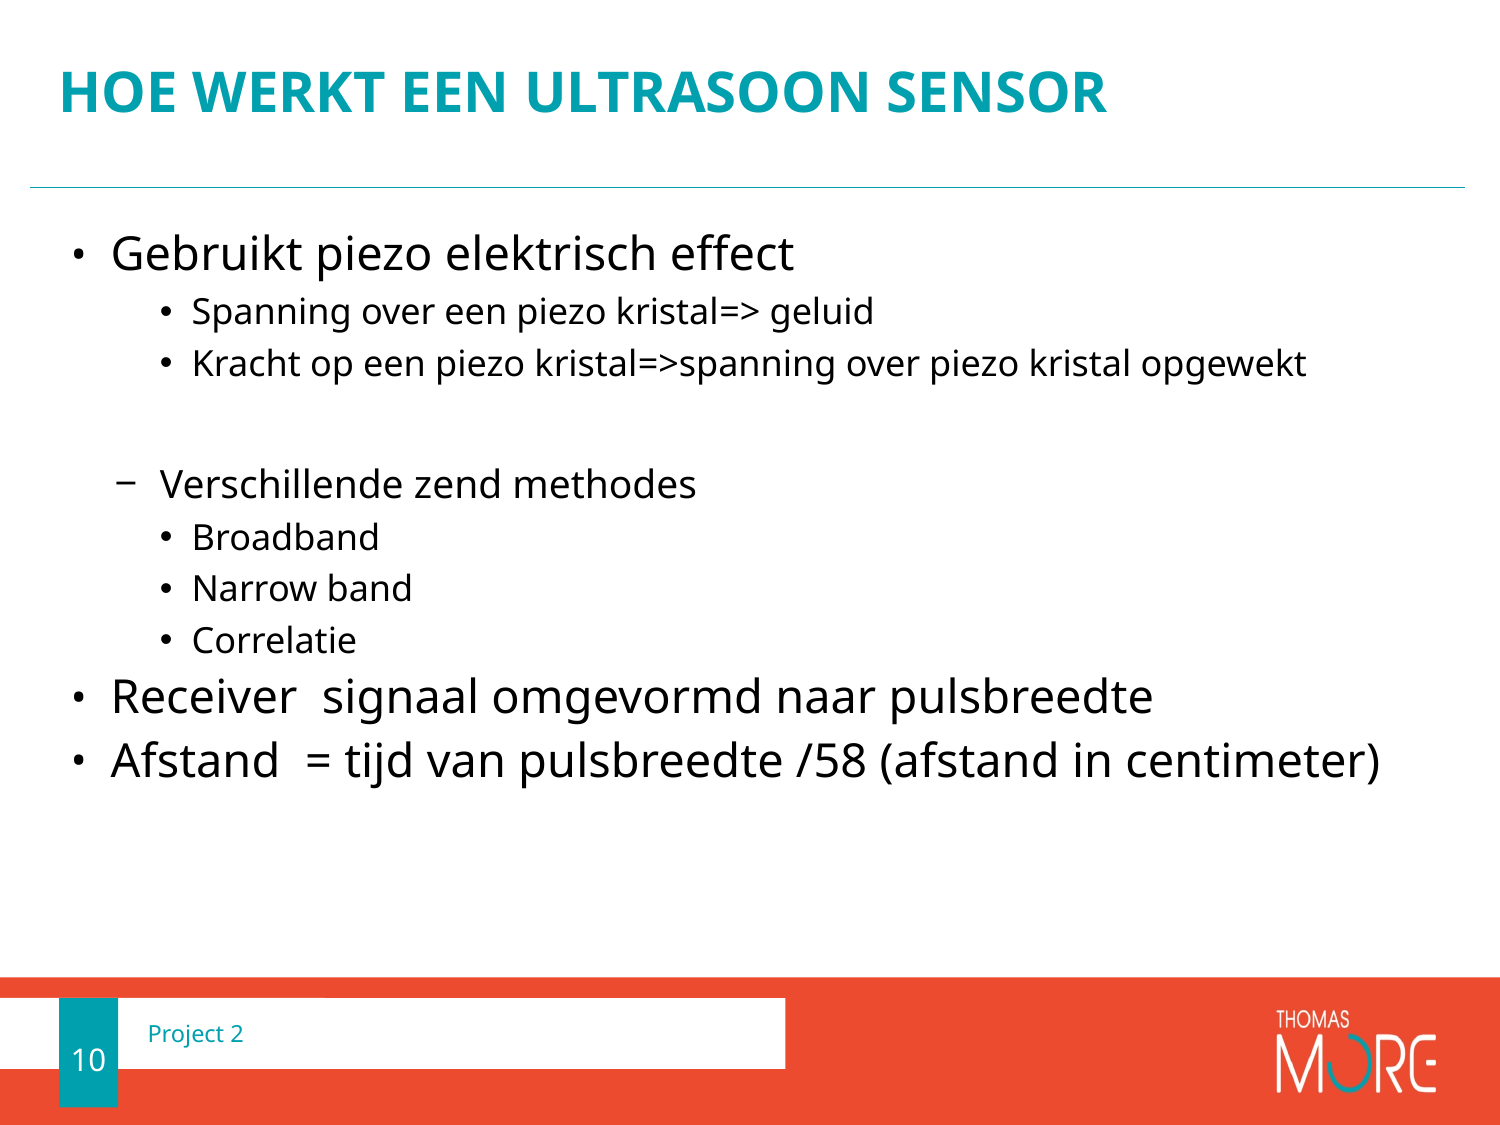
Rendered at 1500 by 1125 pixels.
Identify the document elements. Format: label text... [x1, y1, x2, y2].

slide_number 10 [59, 998, 119, 1108]
footer Project 2 [123, 998, 786, 1069]
picture [1254, 980, 1458, 1122]
list Gebruikt piezo elektrisch effect Spanning over een piezo kristal=> geluid Kracht op een piezo kristal=>spanning over piezo kristal opgewekt Verschillende zend methodes Broadband Narrow band Correlatie Receiver signaal omgevormd naar pulsbreedte Afstand = tijd van pulsbreedte /58 (afstand in centimeter) [0, 188, 1500, 916]
title Hoe werkt een ultrasoon sensor [0, 0, 1500, 188]
